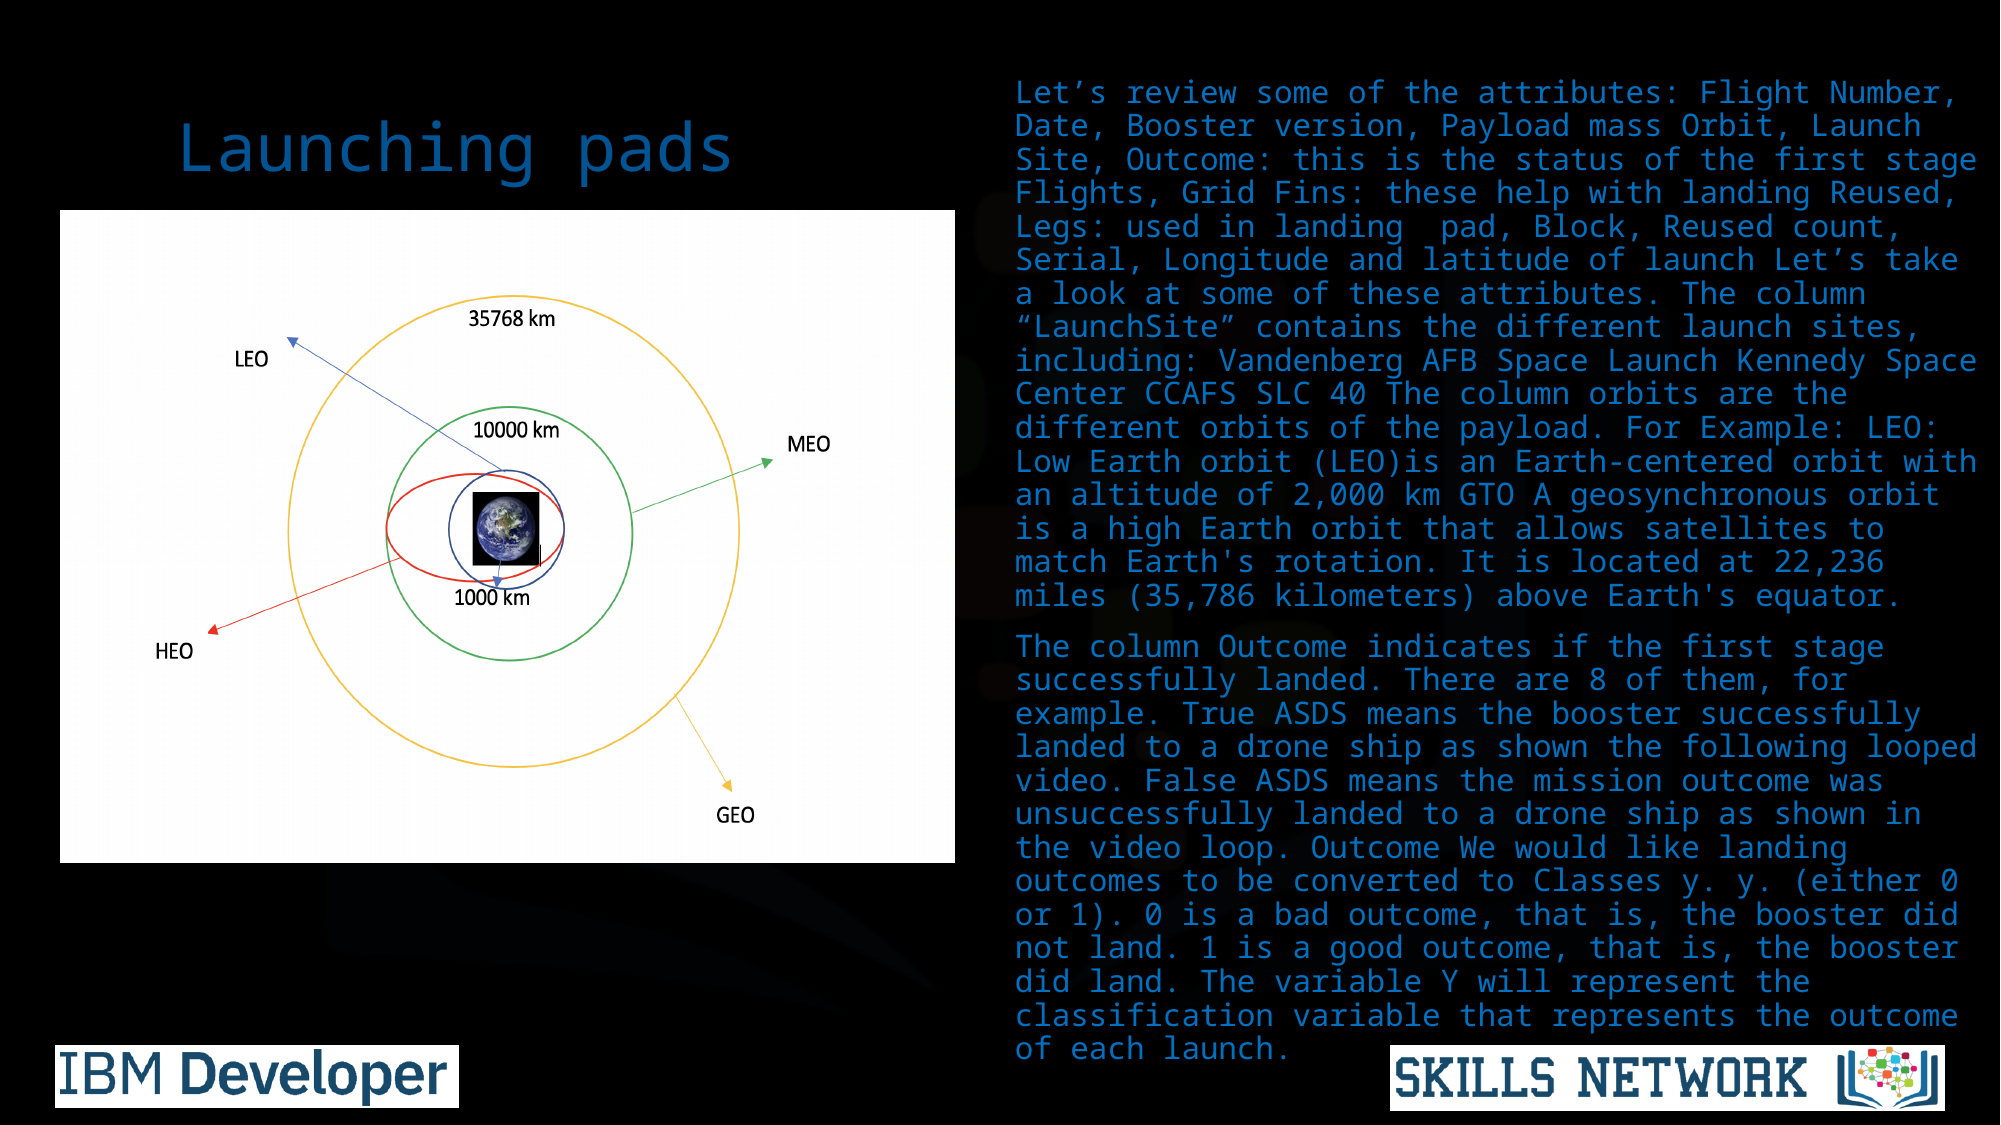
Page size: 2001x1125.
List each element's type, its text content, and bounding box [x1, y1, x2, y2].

picture [60, 210, 955, 863]
list Let’s review some of the attributes: Flight Number, Date, Booster version, Payload mass Orbit, Launch Site, Outcome: this is the status of the first stage Flights, Grid Fins: these help with landing Reused, Legs: used in landing pad, Block, Reused count, Serial, Longitude and latitude of launch Let’s take a look at some of these attributes. The column “LaunchSite” contains the different launch sites, including: Vandenberg AFB Space Launch Kennedy Space Center CCAFS SLC 40 The column orbits are the different orbits of the payload. For Example: LEO: Low Earth orbit (LEO)is an Earth-centered orbit with an altitude of 2,000 km GTO A geosynchronous orbit is a high Earth orbit that allows satellites to match Earth's rotation. It is located at 22,236 miles (35,786 kilometers) above Earth's equator. The column Outcome indicates if the first stage successfully landed. There are 8 of them, for example. True ASDS means the booster successfully landed to a drone ship as shown the following looped video. False ASDS means the mission outcome was unsuccessfully landed to a drone ship as shown in the video loop. Outcome We would like landing outcomes to be converted to Classes y. y. (either 0 or 1). 0 is a bad outcome, that is, the booster did not land. 1 is a good outcome, that is, the booster did land. The variable Y will represent the classification variable that represents the outcome of each launch. [999, 68, 2000, 1104]
title Launching pads [161, 0, 807, 194]
picture [55, 1045, 459, 1108]
picture [1390, 1104, 1945, 1111]
